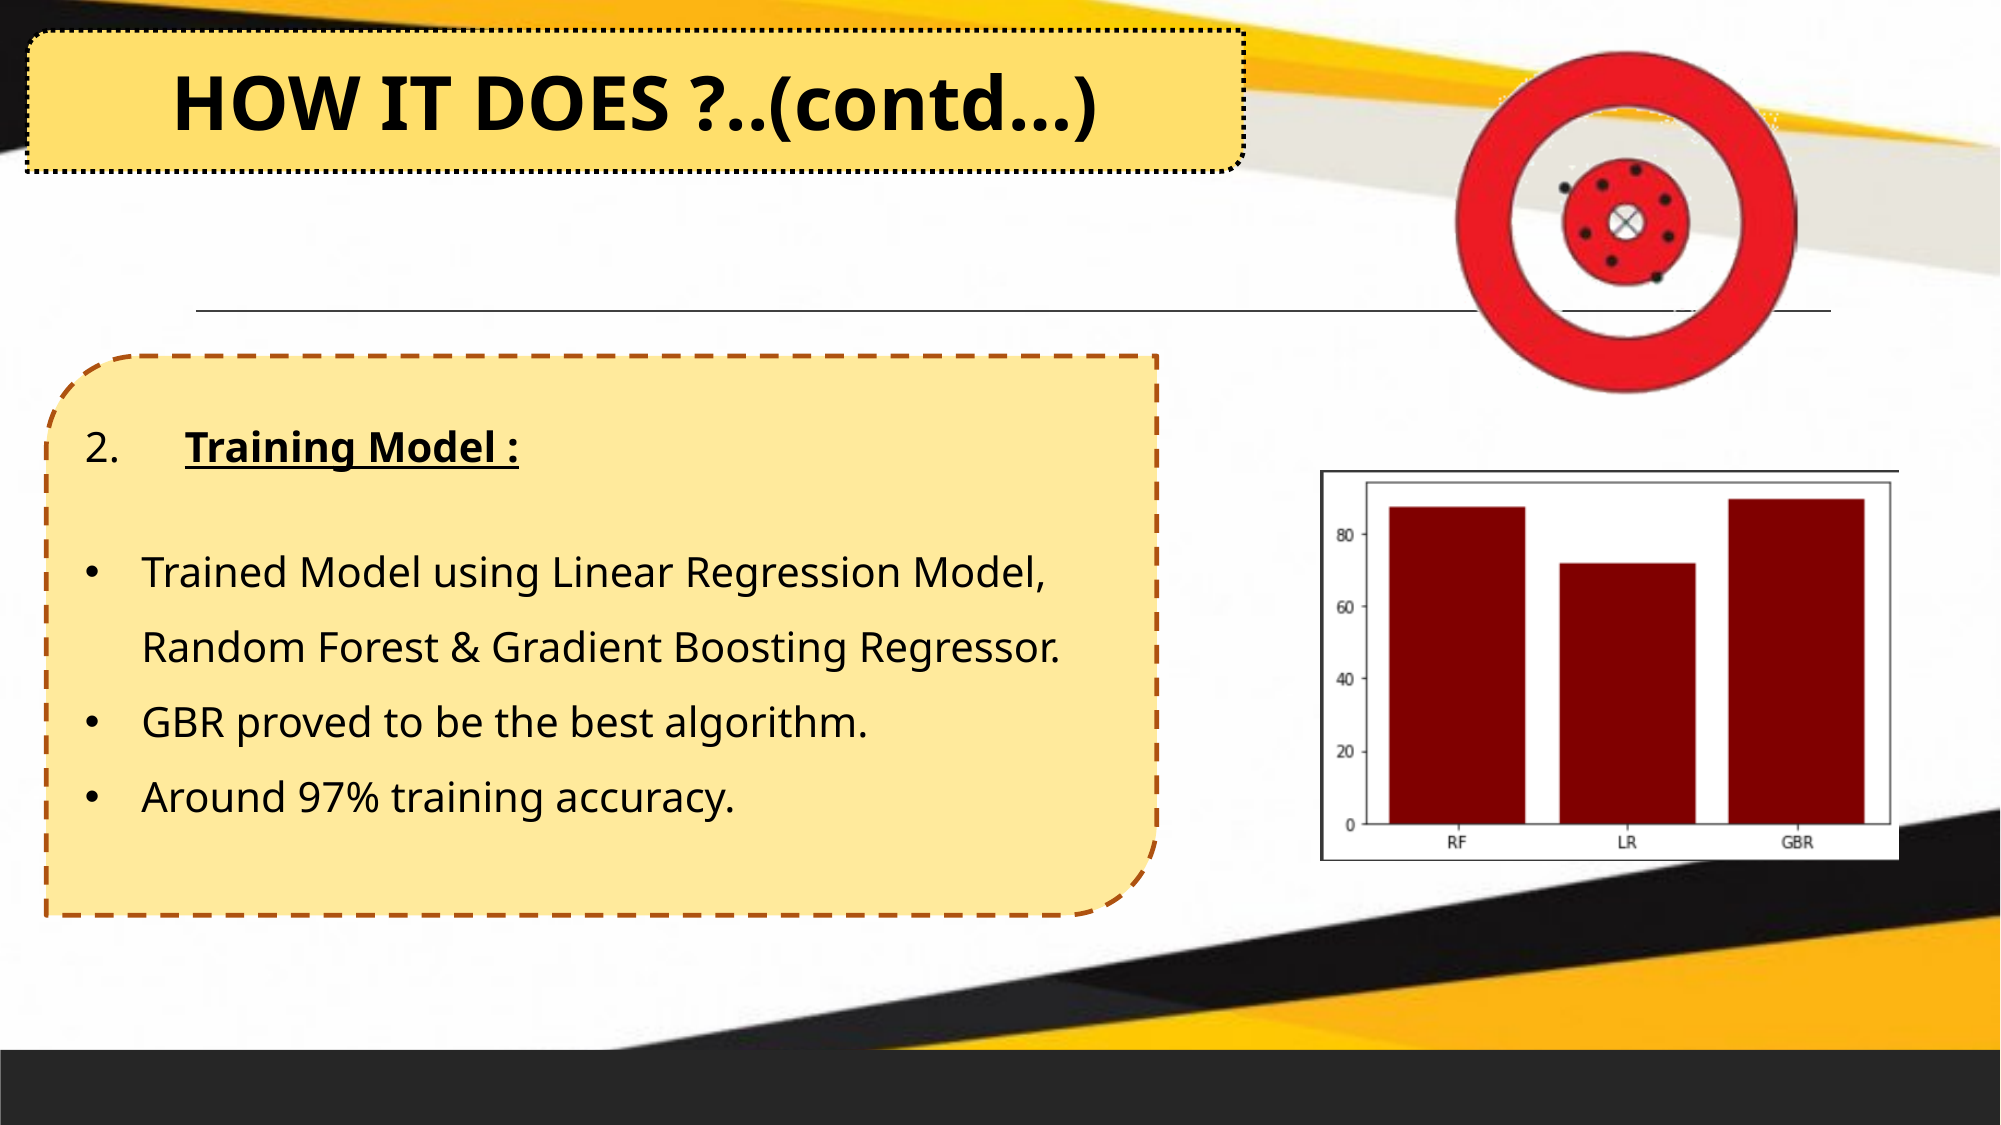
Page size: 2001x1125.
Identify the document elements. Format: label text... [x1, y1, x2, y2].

text_box 2. Training Model : Trained Model using Linear Regression Model, Random Forest & Gradient Boosting Regressor. GBR proved to be the best algorithm. Around 97% training accuracy. [70, 413, 1152, 829]
picture [0, 0, 2001, 1125]
text_box HOW IT DOES ?..(contd…) [26, 29, 1245, 173]
text_box [44, 354, 1159, 917]
